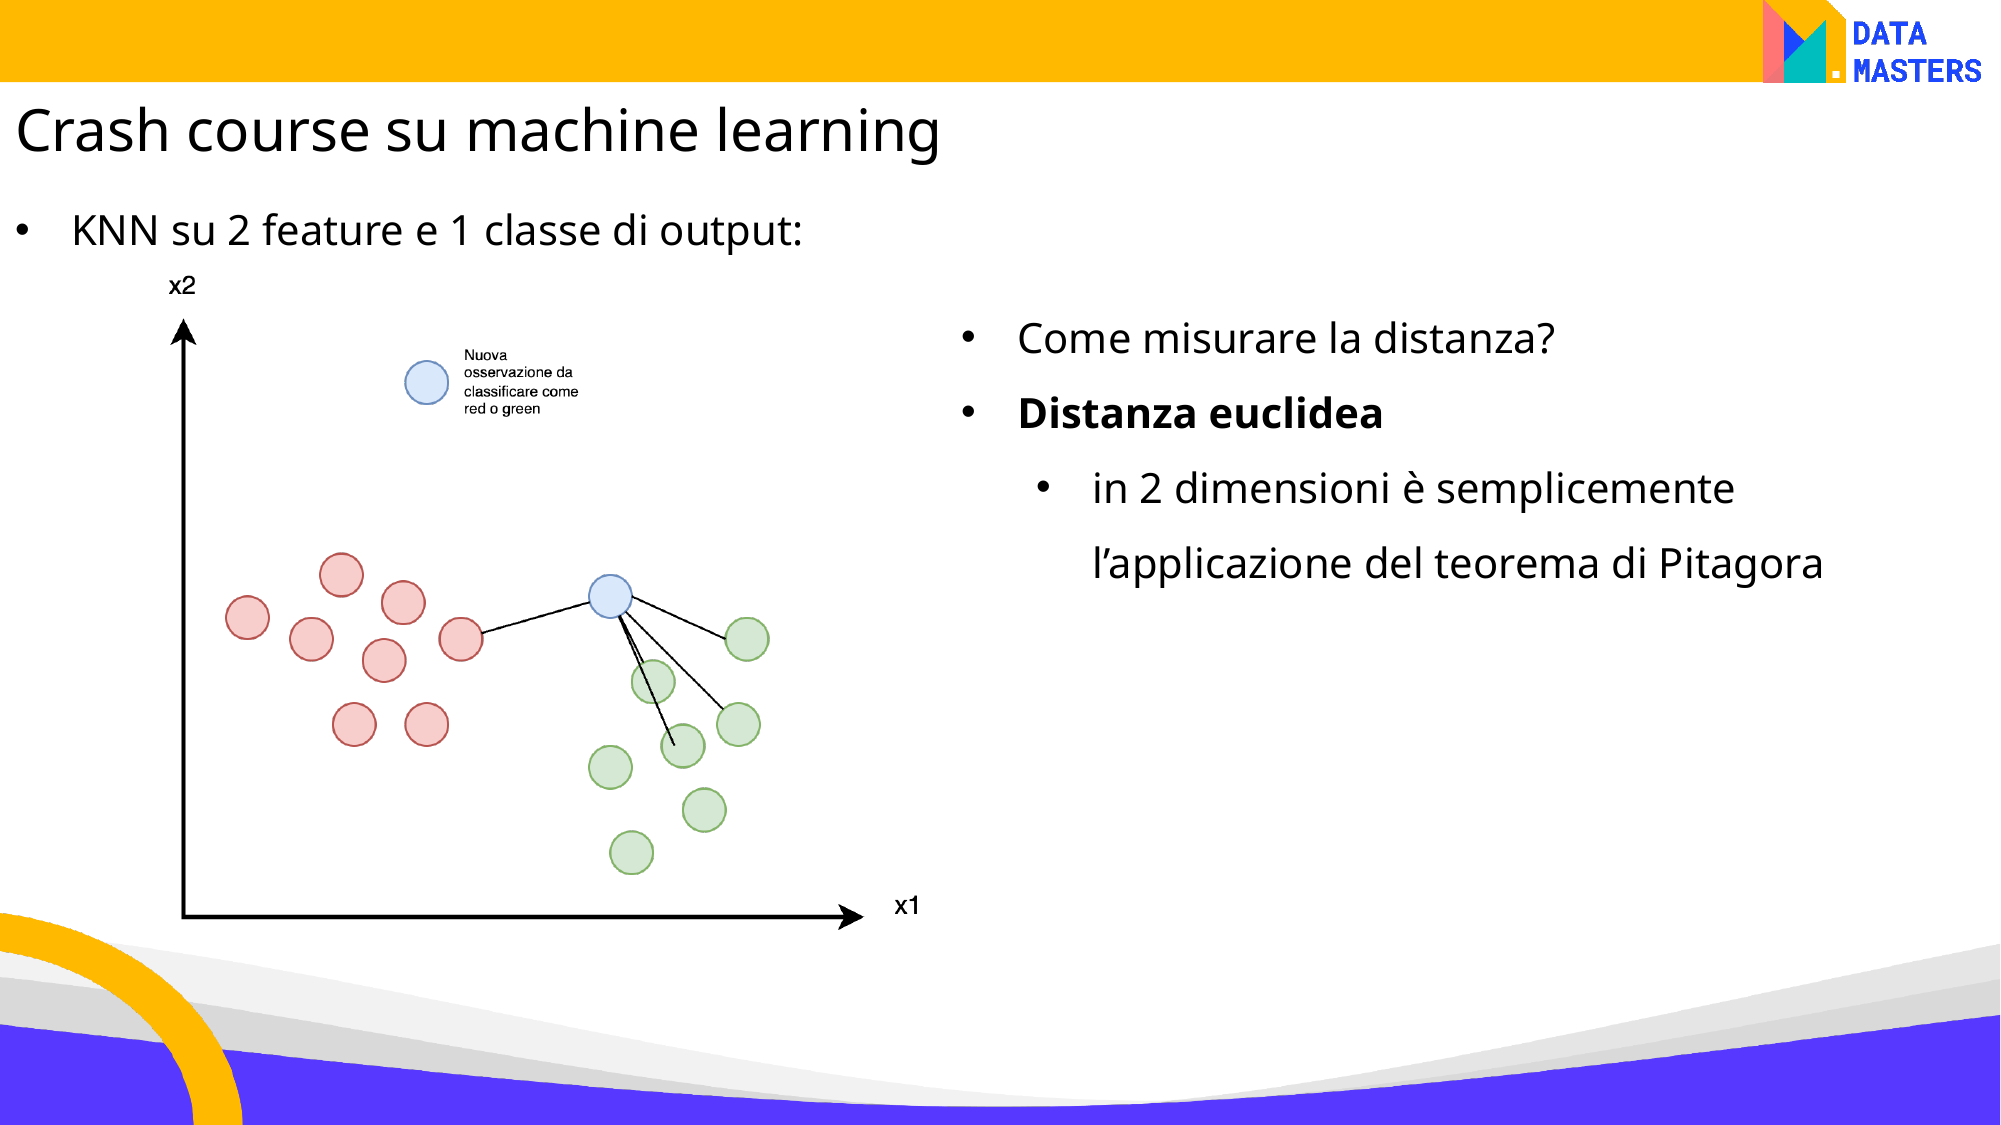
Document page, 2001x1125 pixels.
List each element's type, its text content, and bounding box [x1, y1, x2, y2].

text_box Come misurare la distanza? Distanza euclidea in 2 dimensioni è semplicemente l’applicazione del teorema di Pitagora [977, 278, 1882, 594]
picture [1763, 0, 1983, 90]
picture [0, 253, 2001, 1125]
text_box KNN su 2 feature e 1 classe di output: [0, 171, 1860, 262]
text_box Crash course su machine learning [0, 85, 1445, 171]
